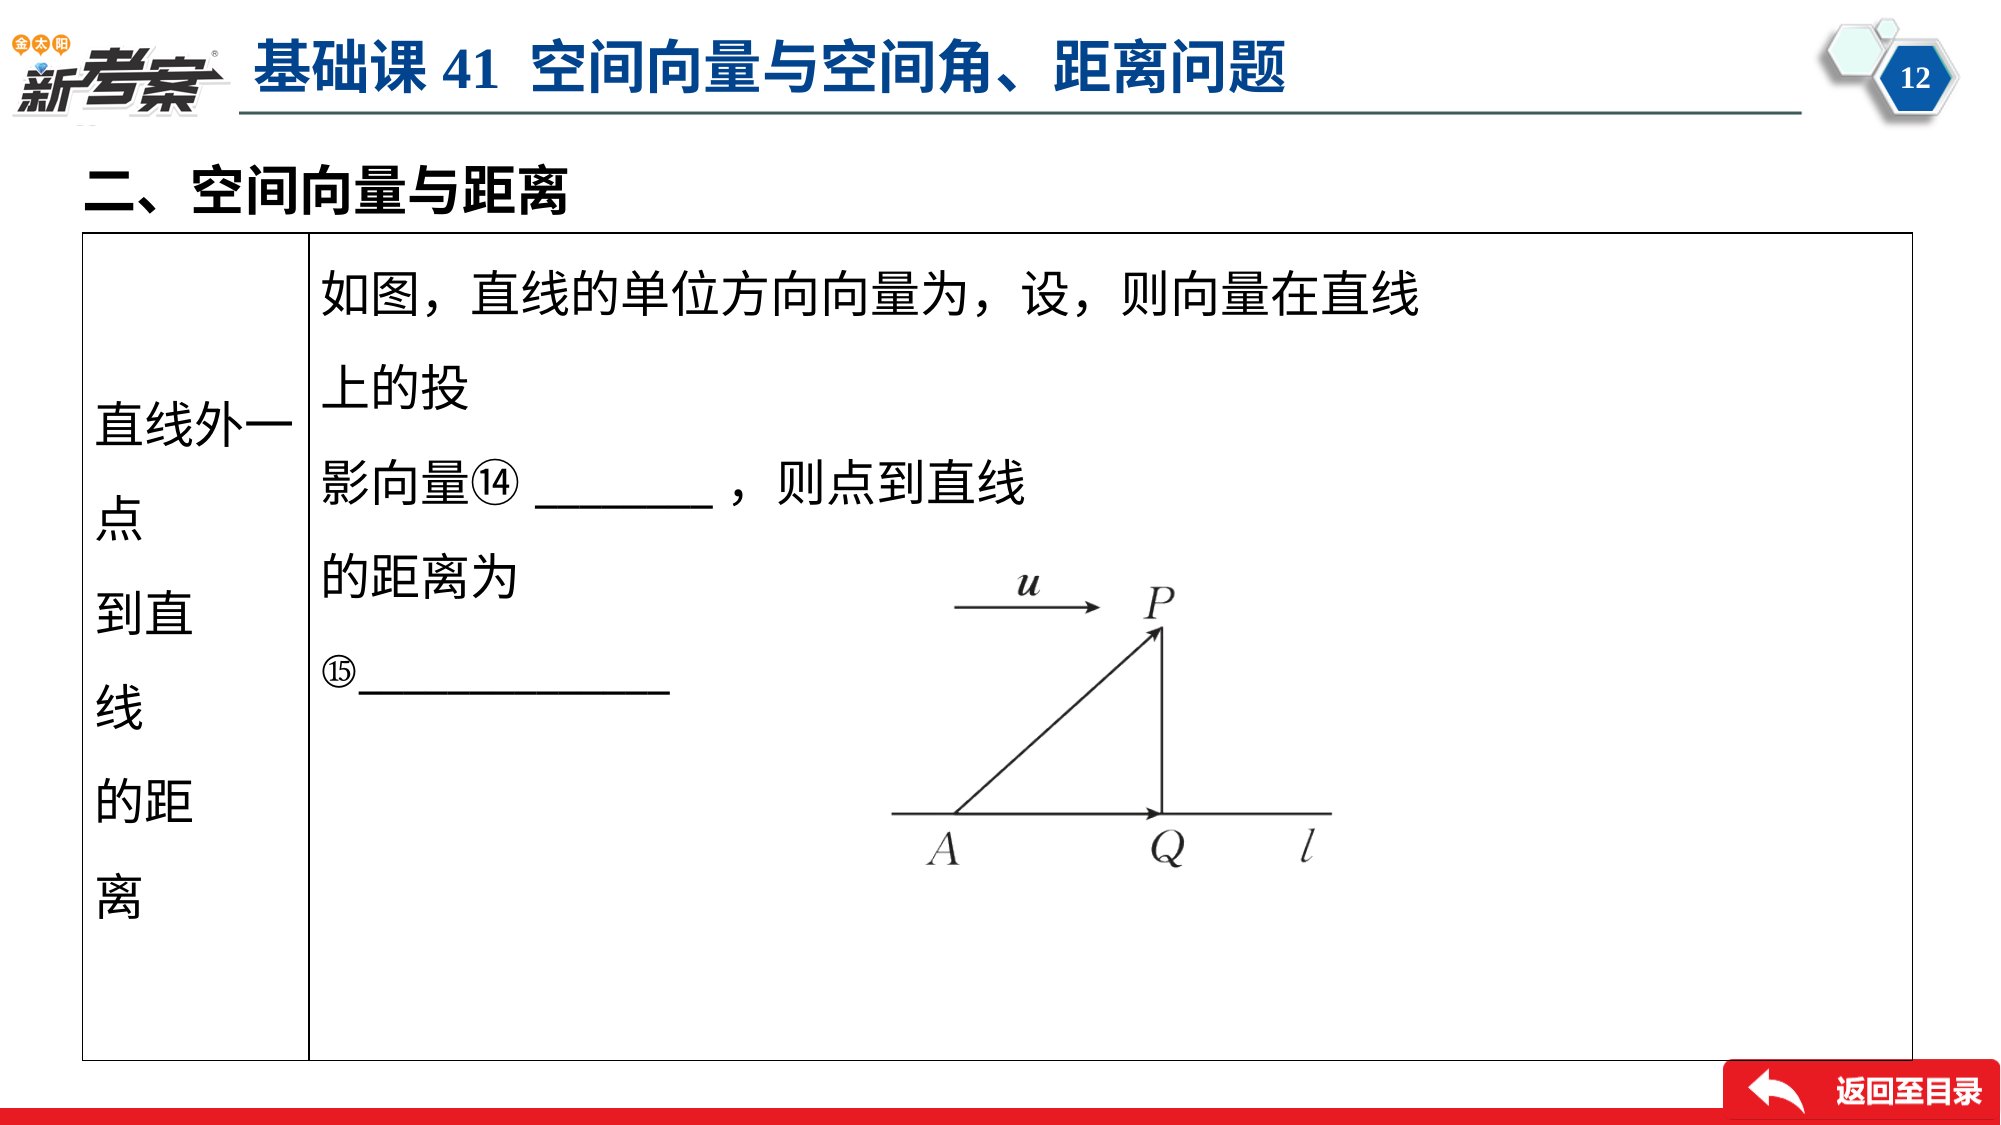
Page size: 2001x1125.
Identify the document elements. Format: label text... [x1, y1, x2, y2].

picture [0, 0, 2001, 1125]
text_box 二、空间向量与距离 [82, 124, 1917, 280]
